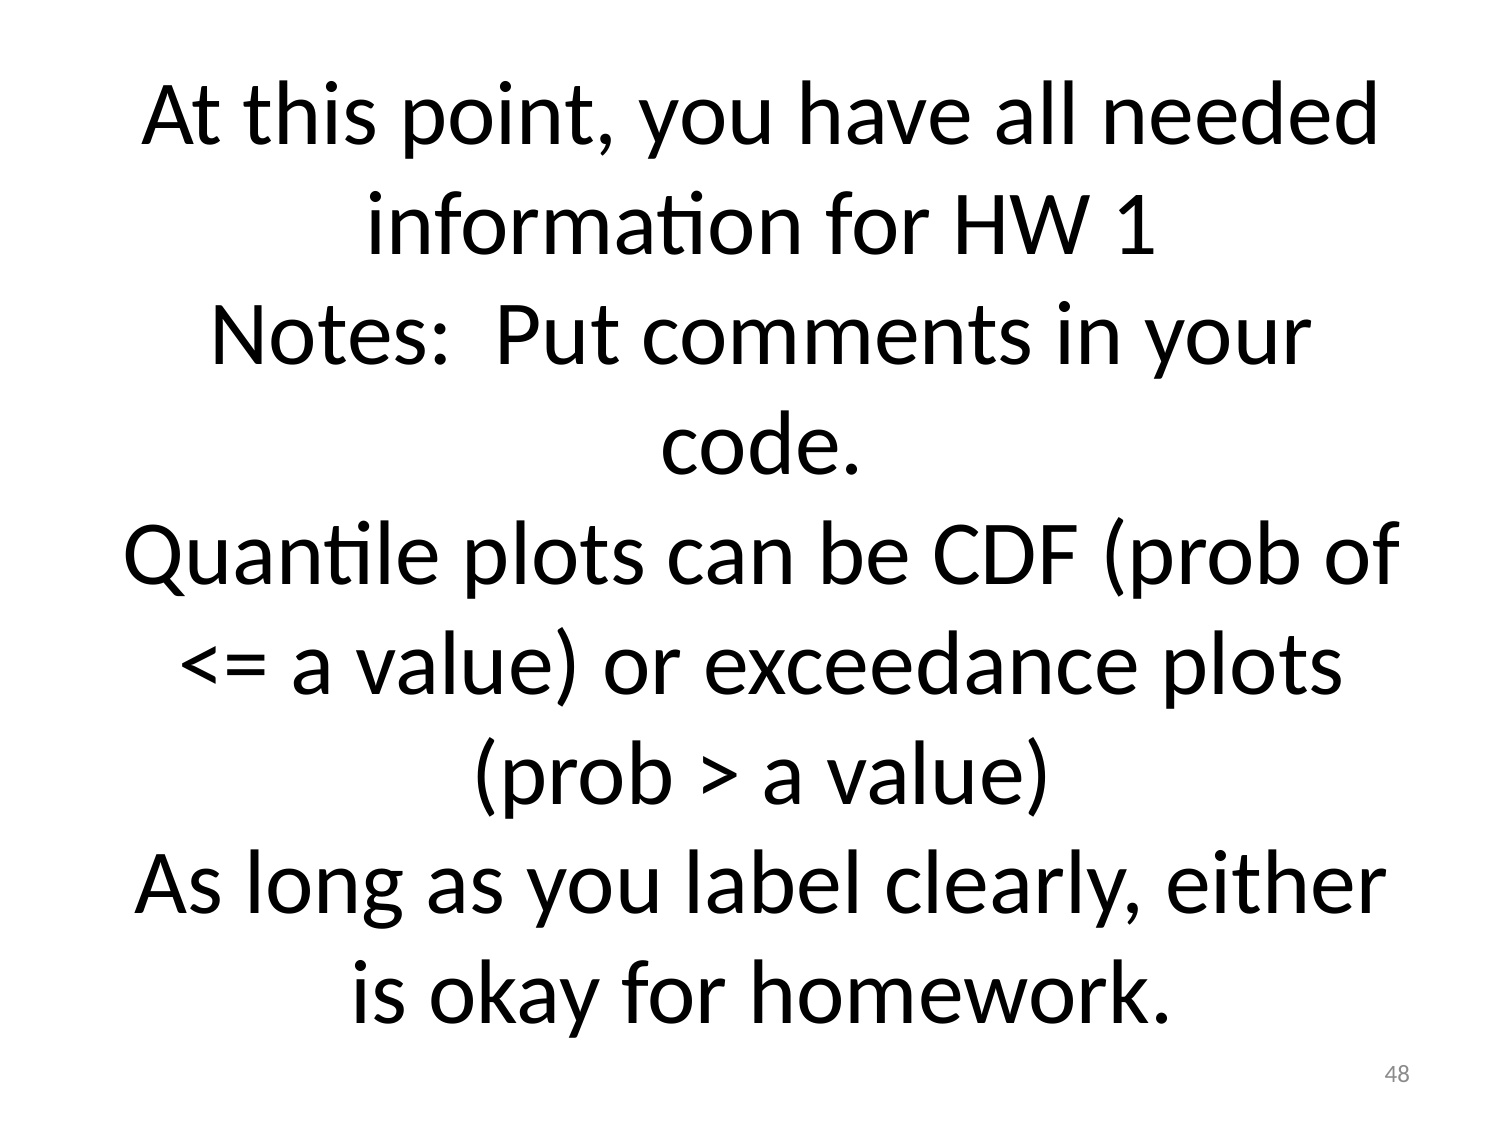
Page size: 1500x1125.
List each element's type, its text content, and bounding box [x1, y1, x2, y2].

title At this point, you have all needed information for HW 1 Notes: Put comments in your code. Quantile plots can be CDF (prob of <= a value) or exceedance plots (prob > a value) As long as you label clearly, either is okay for homework. [87, 149, 1438, 1056]
slide_number 48 [1074, 1042, 1425, 1103]
